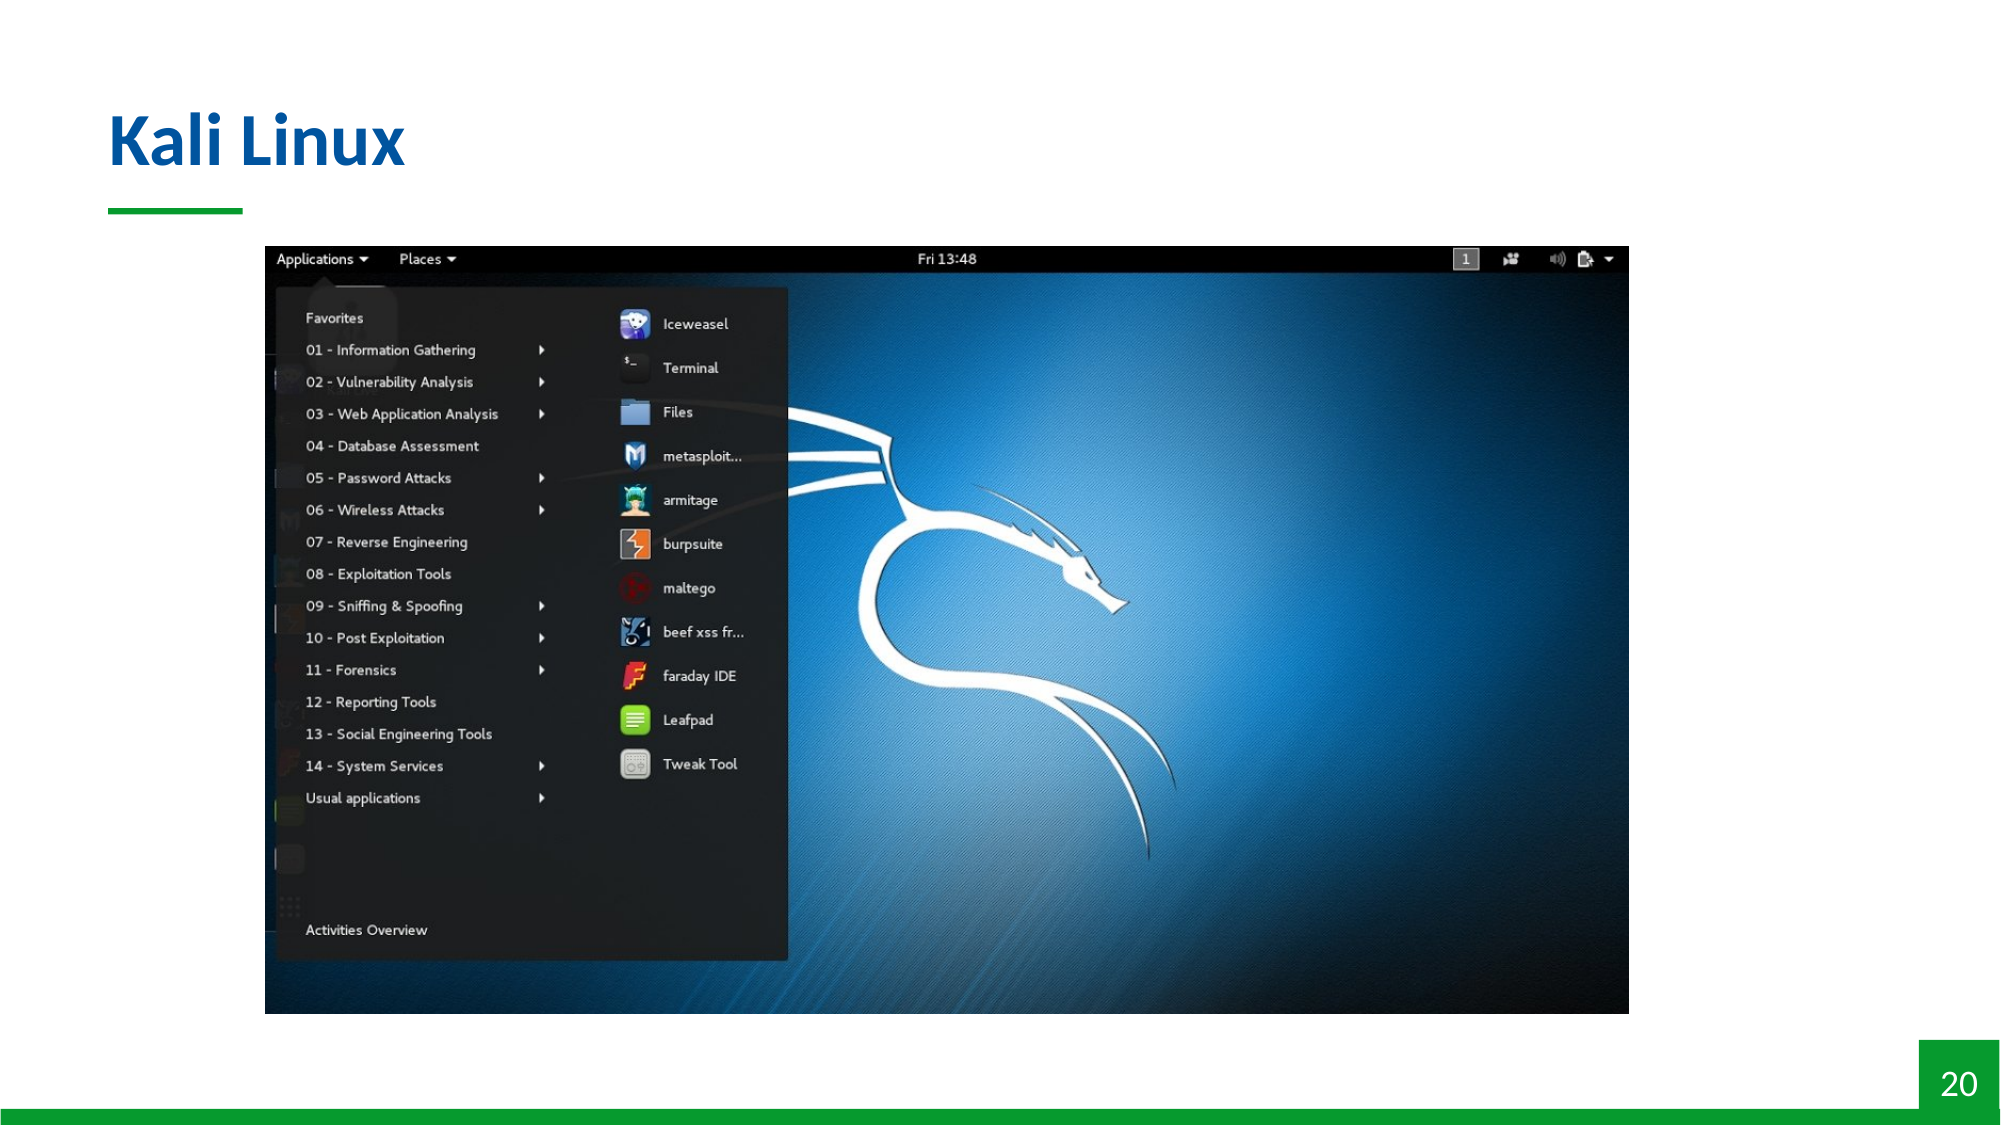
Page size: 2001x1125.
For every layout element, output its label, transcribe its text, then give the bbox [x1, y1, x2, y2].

picture [265, 246, 1629, 1014]
text_box Kali Linux [95, 93, 1862, 179]
text_box [101, 237, 1916, 1014]
